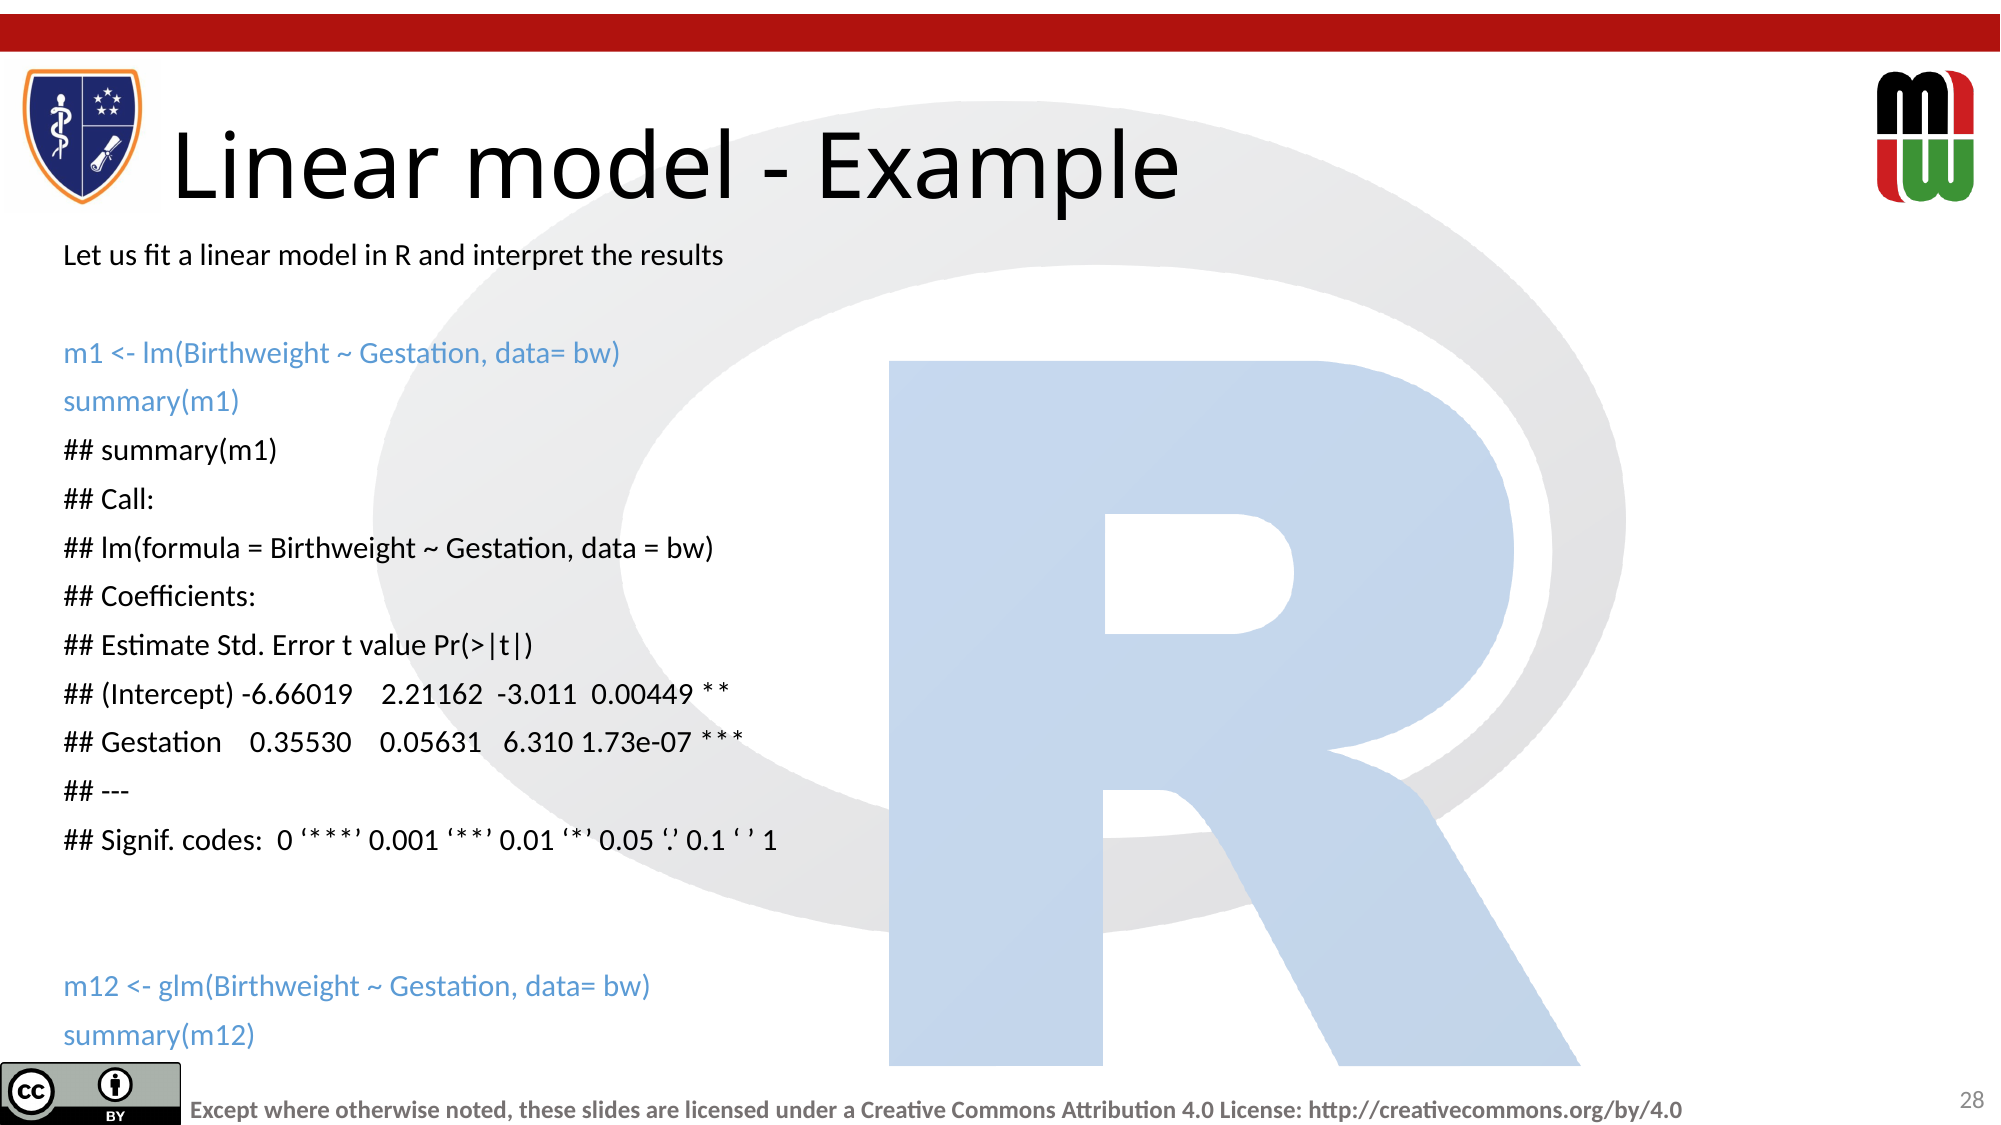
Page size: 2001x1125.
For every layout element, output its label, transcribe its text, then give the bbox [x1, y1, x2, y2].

list Let us fit a linear model in R and interpret the results m1 <- lm(Birthweight ~ Gestation, data= bw) summary(m1) ## summary(m1) ## Call: ## lm(formula = Birthweight ~ Gestation, data = bw) ## Coefficients: ## Estimate Std. Error t value Pr(>|t|) ## (Intercept) -6.66019 2.21162 -3.011 0.00449 ** ## Gestation 0.35530 0.05631 6.310 1.73e-07 *** ## --- ## Signif. codes: 0 ‘***’ 0.001 ‘**’ 0.01 ‘*’ 0.05 ‘.’ 0.1 ‘ ’ 1 m12 <- glm(Birthweight ~ Gestation, data= bw) summary(m12) [48, 231, 1863, 1066]
picture [0, 1062, 181, 1125]
slide_number 28 [1550, 1073, 2000, 1125]
title Linear model - Example [155, 59, 1851, 231]
picture [4, 59, 155, 213]
